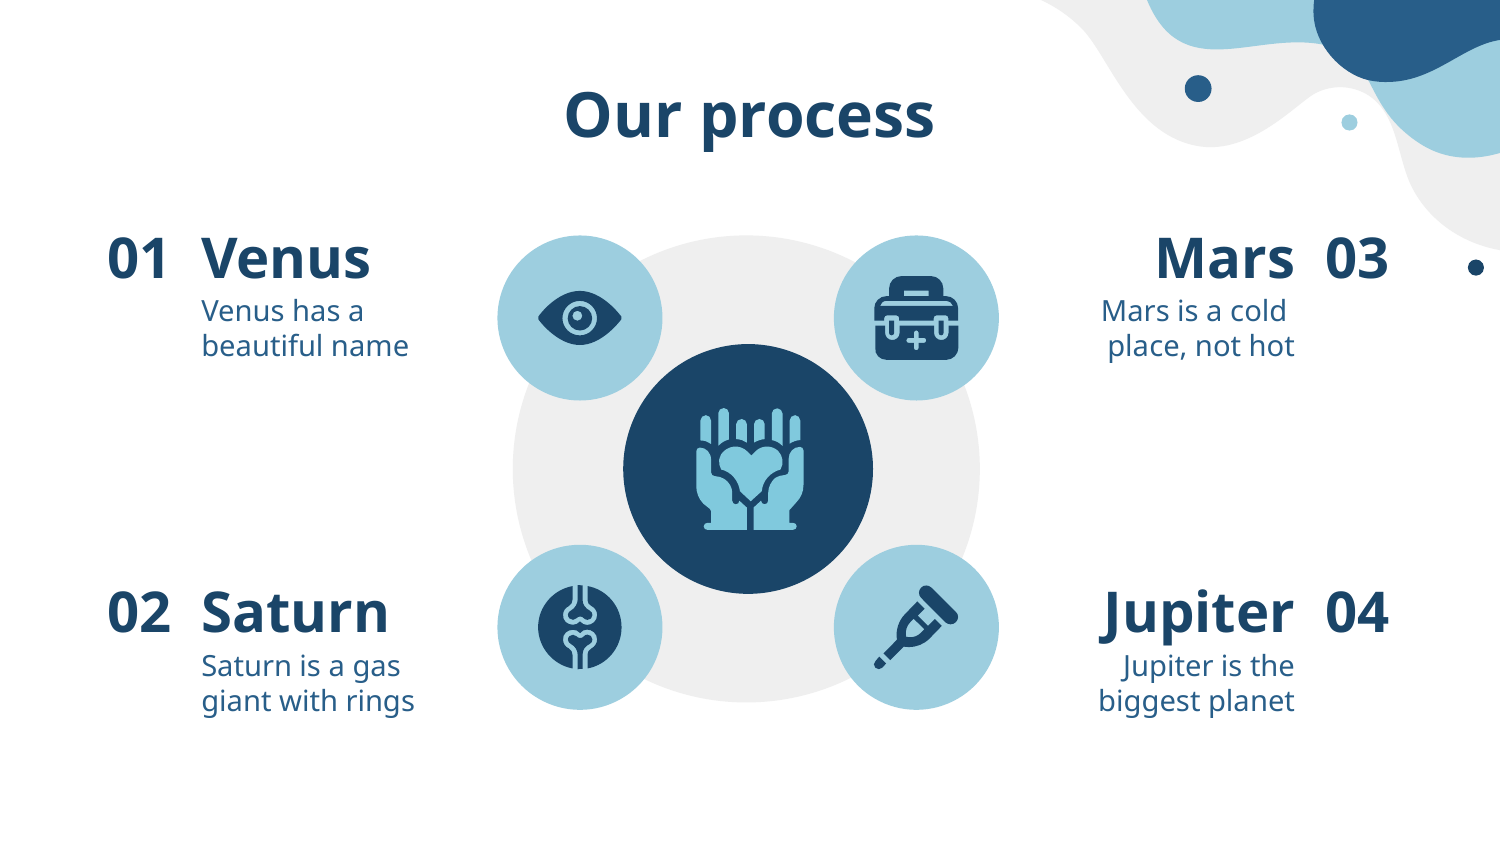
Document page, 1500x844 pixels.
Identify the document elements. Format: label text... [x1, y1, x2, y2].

text_box Mars is a cold place, not hot [1026, 276, 1311, 371]
text_box 03 [1310, 226, 1488, 286]
text_box Jupiter is the biggest planet [1026, 632, 1311, 727]
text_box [497, 235, 1000, 711]
text_box Venus has a beautiful name [186, 276, 470, 371]
text_box 02 [77, 580, 187, 639]
title Our process [88, 59, 1412, 154]
text_box Jupiter [1005, 580, 1310, 639]
text_box Saturn [187, 580, 492, 639]
text_box 04 [1310, 580, 1488, 639]
text_box 01 [77, 226, 187, 286]
text_box Mars [954, 226, 1310, 286]
text_box Venus [187, 226, 542, 286]
text_box Saturn is a gas giant with rings [186, 632, 470, 727]
